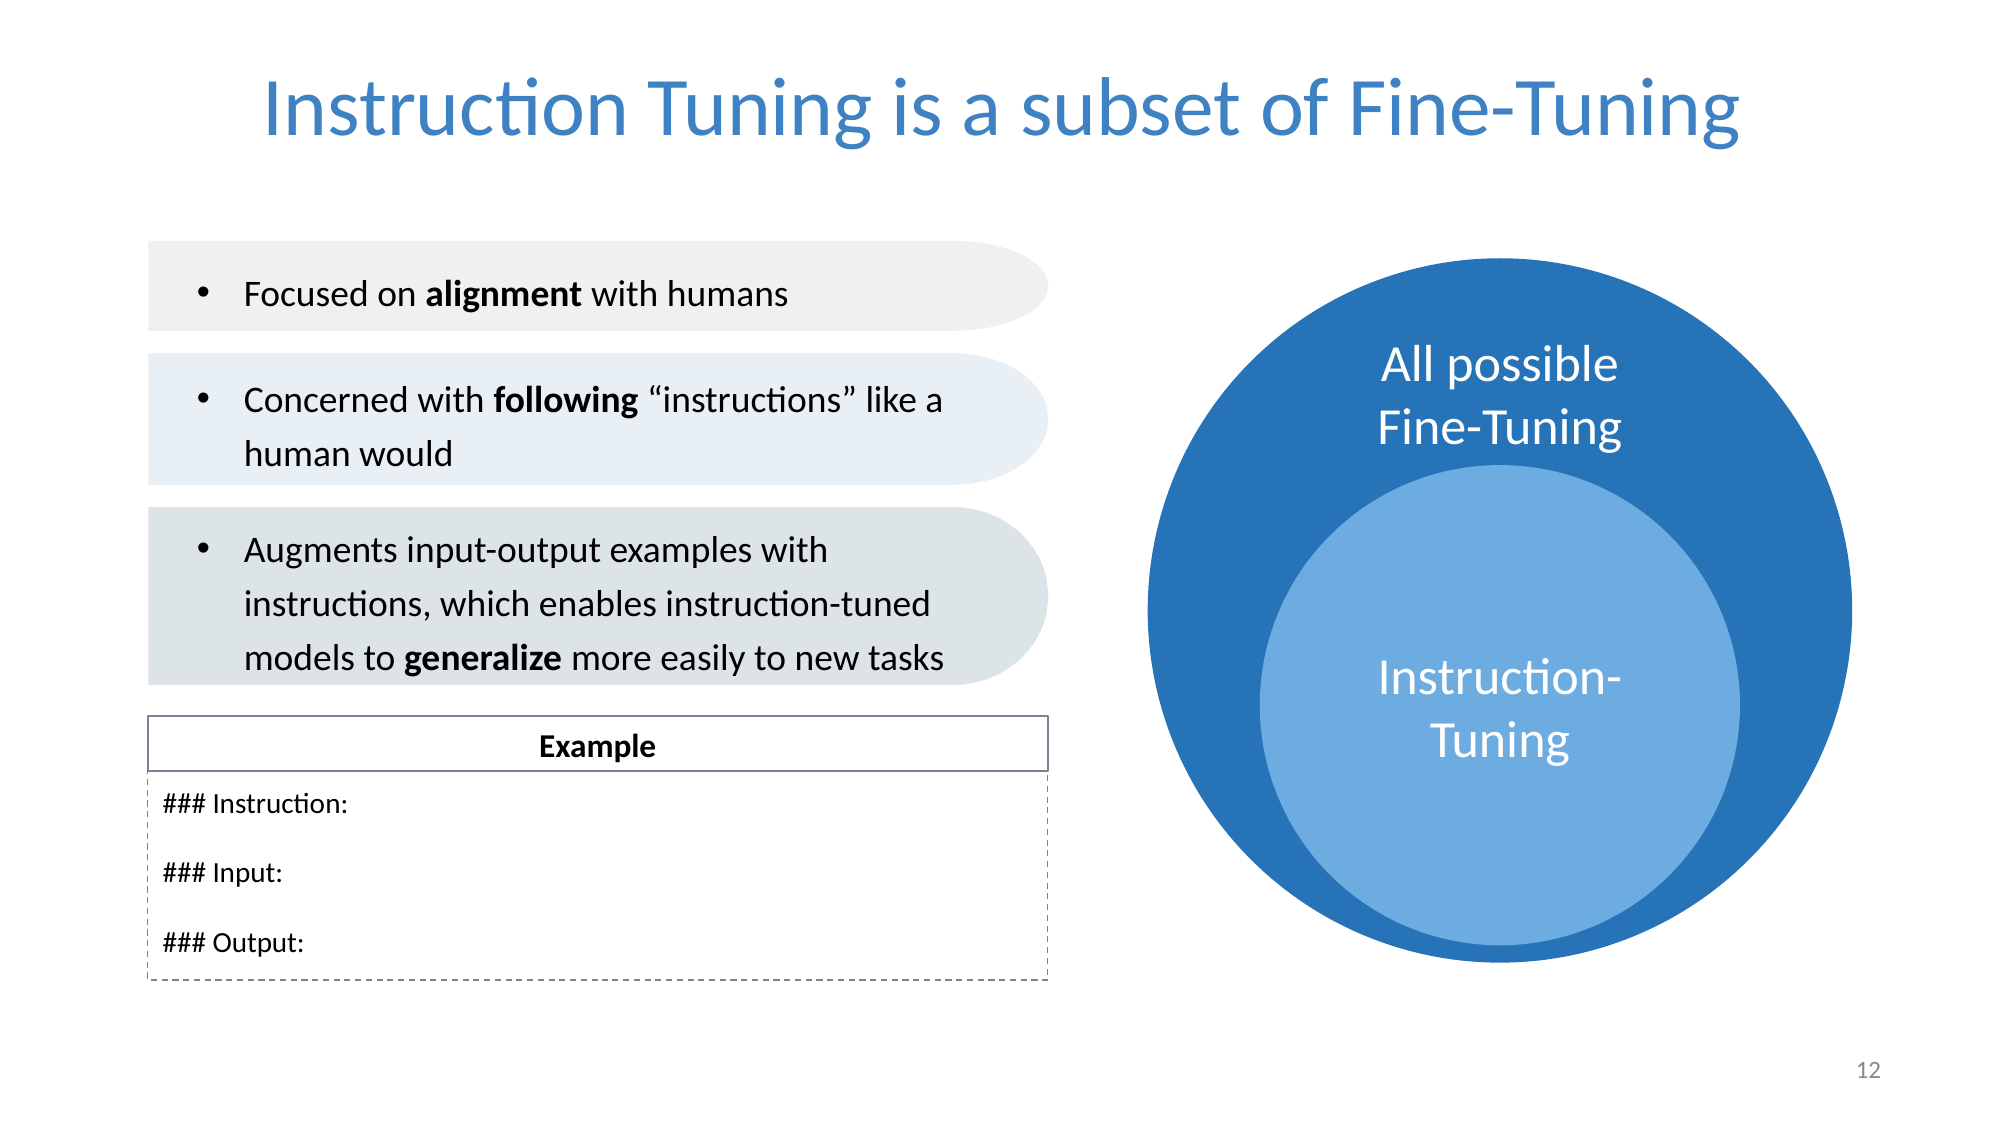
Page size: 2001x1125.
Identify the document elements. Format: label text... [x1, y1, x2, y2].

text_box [1259, 464, 1741, 946]
text_box Instruction Tuning is a subset of Fine-Tuning [102, 0, 1903, 218]
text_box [147, 240, 1049, 981]
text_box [1147, 258, 1853, 963]
slide_number 12 [1446, 1039, 1897, 1099]
